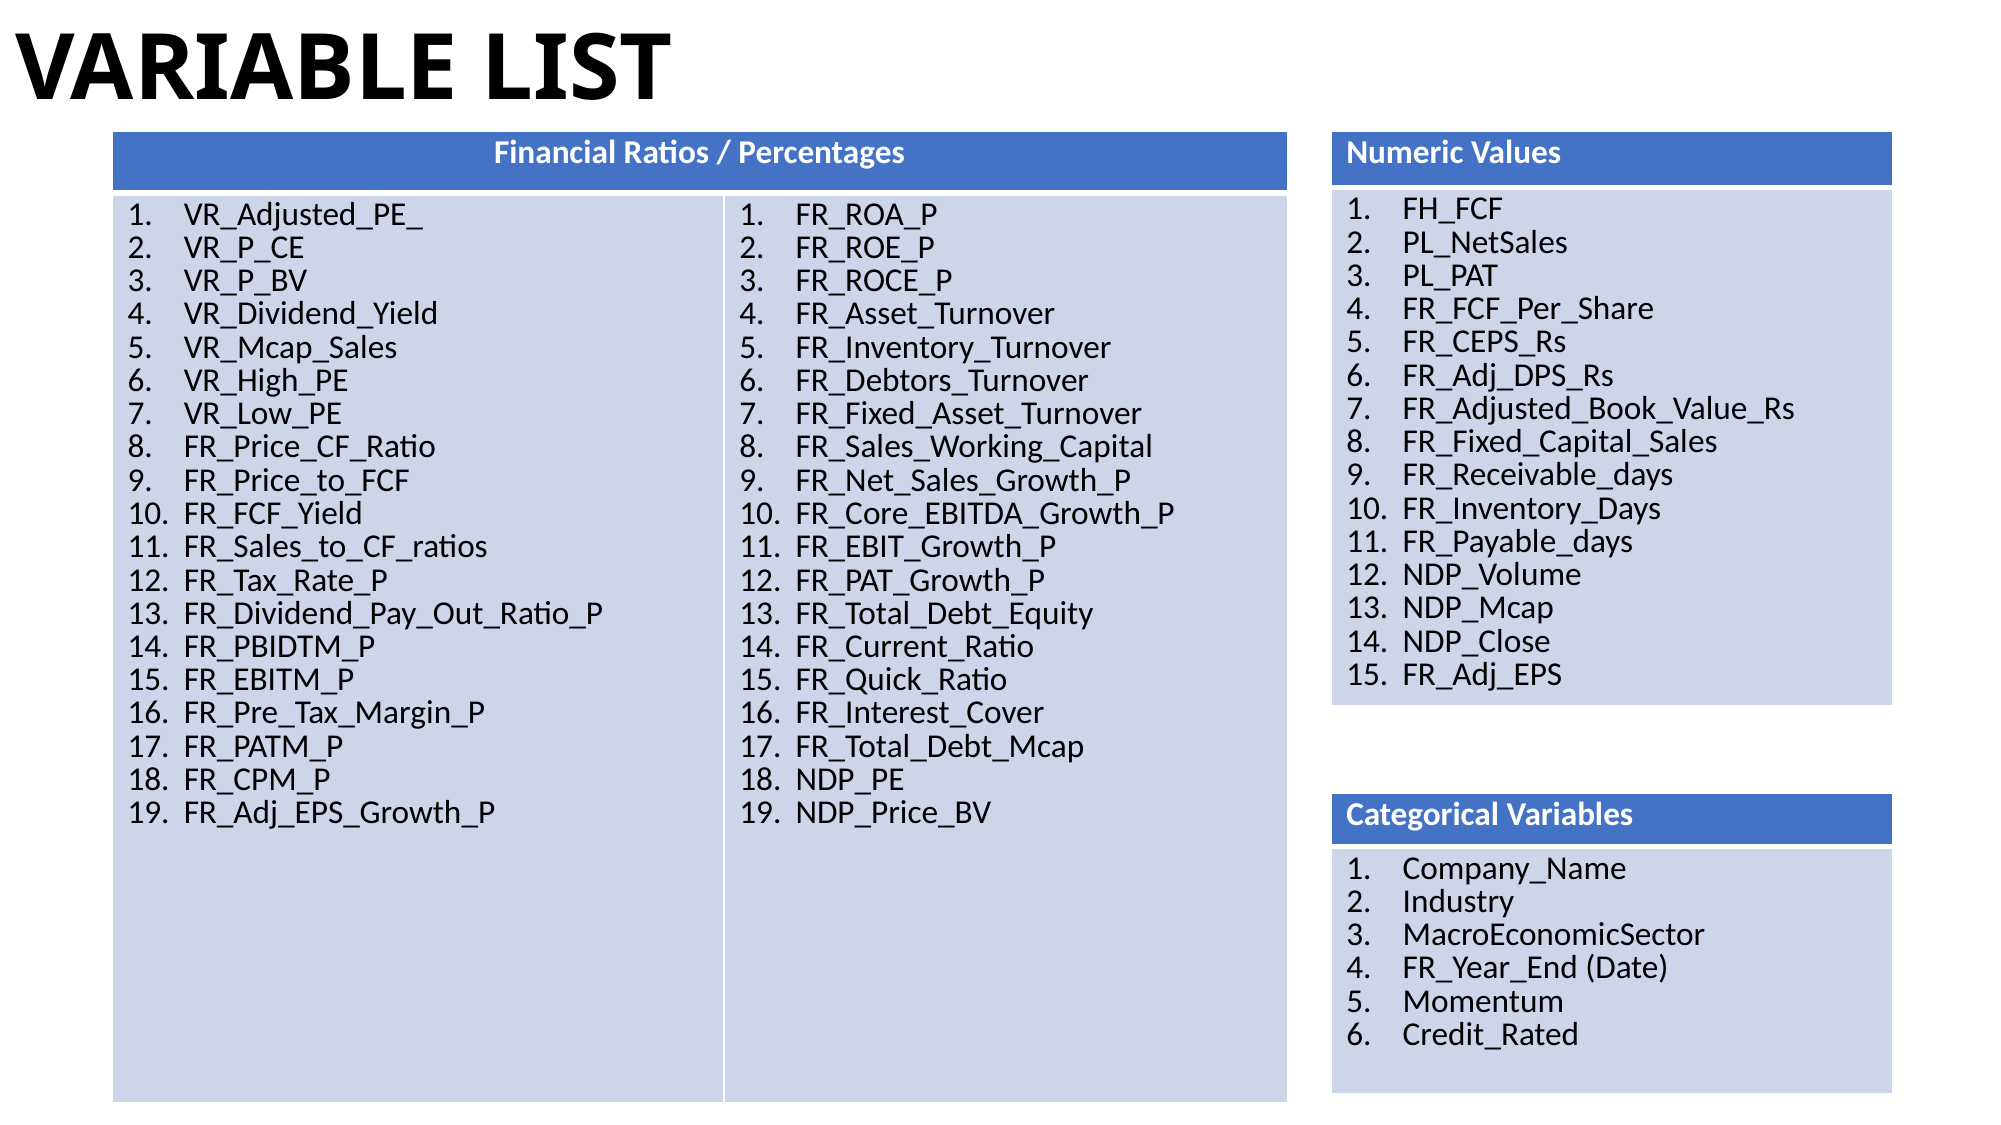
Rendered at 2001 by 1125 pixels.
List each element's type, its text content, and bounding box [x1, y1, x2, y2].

table_cell FH_FCF PL_NetSales PL_PAT FR_FCF_Per_Share FR_CEPS_Rs FR_Adj_DPS_Rs FR_Adjusted_Book_Value_Rs FR_Fixed_Capital_Sales FR_Receivable_days FR_Inventory_Days FR_Payable_days NDP_Volume NDP_Mcap NDP_Close FR_Adj_EPS [1332, 190, 1892, 705]
table_header Categorical Variables [1332, 794, 1892, 844]
title VARIABLE LIST [0, 0, 1152, 141]
table_cell VR_Adjusted_PE_ VR_P_CE VR_P_BV VR_Dividend_Yield VR_Mcap_Sales VR_High_PE VR_Low_PE FR_Price_CF_Ratio FR_Price_to_FCF FR_FCF_Yield FR_Sales_to_CF_ratios FR_Tax_Rate_P FR_Dividend_Pay_Out_Ratio_P FR_PBIDTM_P FR_EBITM_P FR_Pre_Tax_Margin_P FR_PATM_P FR_CPM_P FR_Adj_EPS_Growth_P [113, 196, 723, 1102]
table_header Numeric Values [1332, 132, 1892, 185]
table_cell FR_ROA_P FR_ROE_P FR_ROCE_P FR_Asset_Turnover FR_Inventory_Turnover FR_Debtors_Turnover FR_Fixed_Asset_Turnover FR_Sales_Working_Capital FR_Net_Sales_Growth_P FR_Core_EBITDA_Growth_P FR_EBIT_Growth_P FR_PAT_Growth_P FR_Total_Debt_Equity FR_Current_Ratio FR_Quick_Ratio FR_Interest_Cover FR_Total_Debt_Mcap NDP_PE NDP_Price_BV [725, 196, 1287, 1102]
table_cell Company_Name Industry MacroEconomicSector FR_Year_End (Date) Momentum Credit_Rated [1332, 849, 1892, 1093]
table_header Financial Ratios / Percentages [113, 132, 1287, 190]
